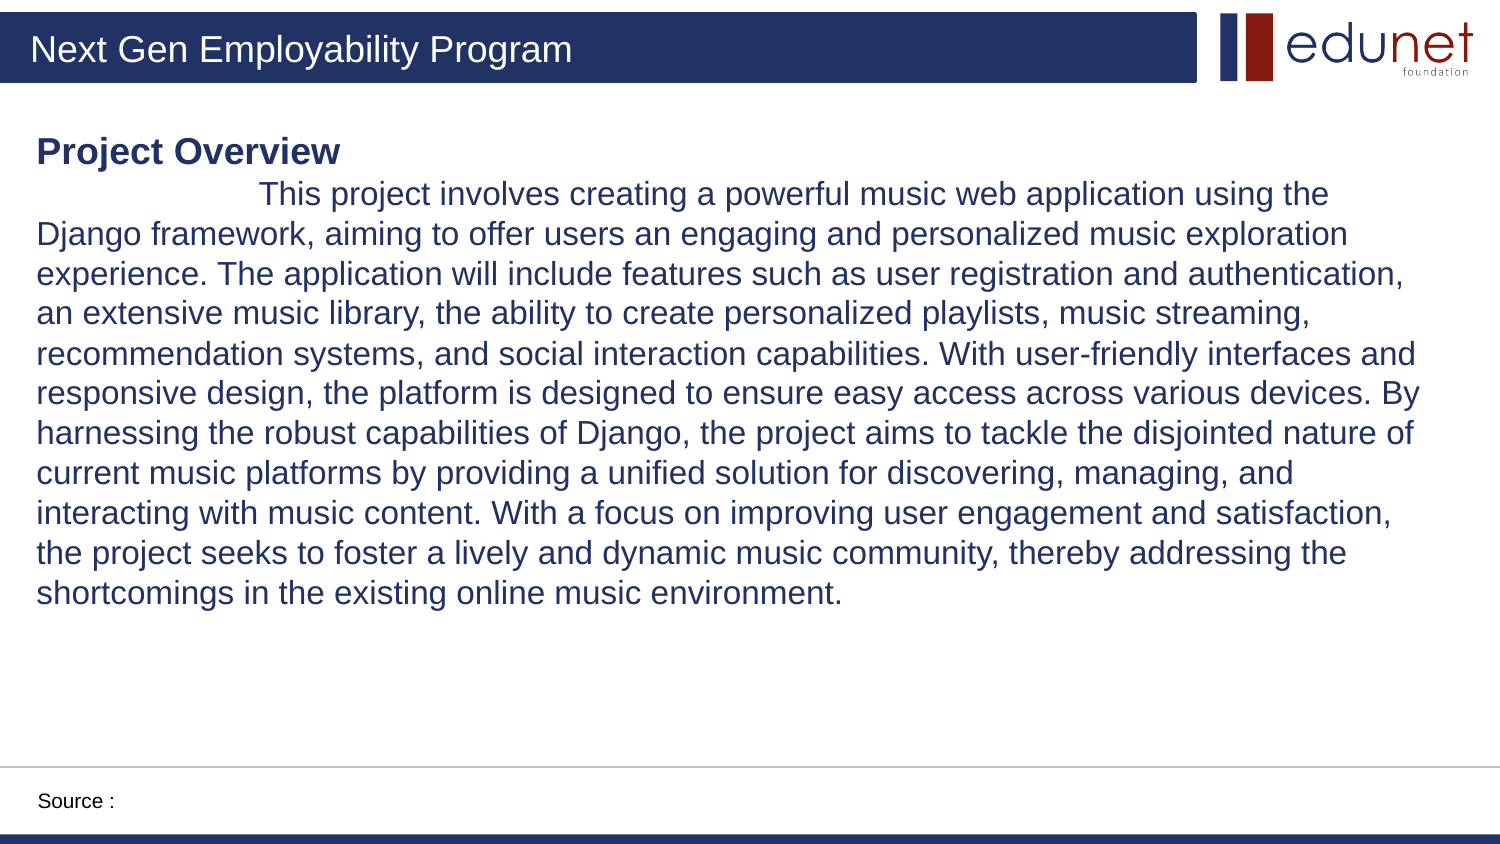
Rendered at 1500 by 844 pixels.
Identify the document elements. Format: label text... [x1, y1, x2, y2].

title Project Overview This project involves creating a powerful music web application using the Django framework, aiming to offer users an engaging and personalized music exploration experience. The application will include features such as user registration and authentication, an extensive music library, the ability to create personalized playlists, music streaming, recommendation systems, and social interaction capabilities. With user-friendly interfaces and responsive design, the platform is designed to ensure easy access across various devices. By harnessing the robust capabilities of Django, the project aims to tackle the disjointed nature of current music platforms by providing a unified solution for discovering, managing, and interacting with music content. With a focus on improving user engagement and satisfaction, the project seeks to foster a lively and dynamic music community, thereby addressing the shortcomings in the existing online music environment. [21, 111, 1444, 749]
picture [1279, 14, 1482, 83]
text_box Source : [22, 776, 139, 826]
